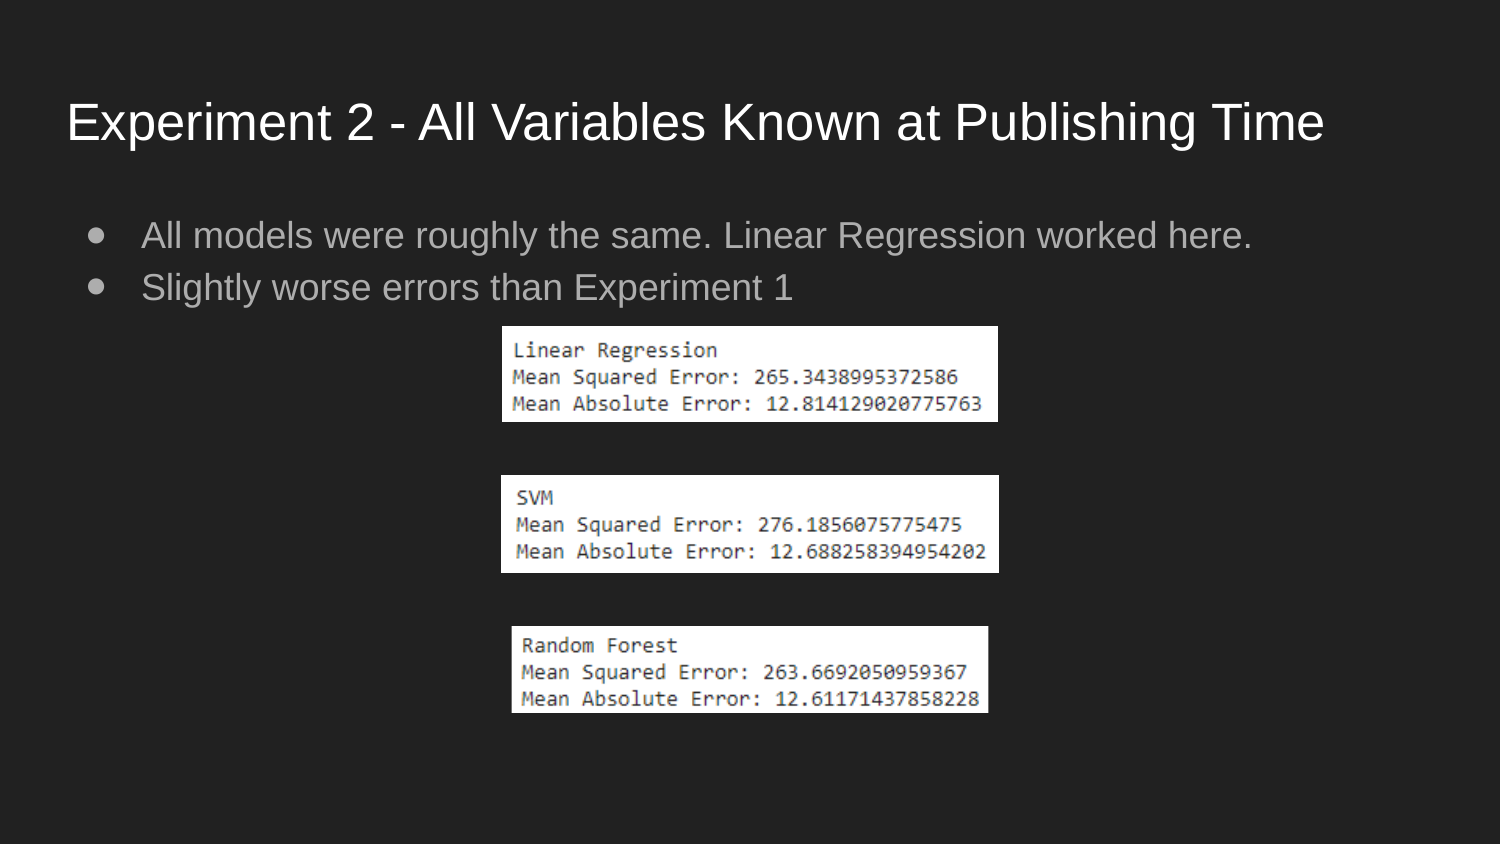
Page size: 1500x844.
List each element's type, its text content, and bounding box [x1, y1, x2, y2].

picture [502, 326, 998, 423]
picture [501, 475, 999, 573]
picture [511, 625, 989, 713]
list All models were roughly the same. Linear Regression worked here. Slightly worse errors than Experiment 1 [51, 189, 1449, 750]
title Experiment 2 - All Variables Known at Publishing Time [51, 72, 1449, 167]
